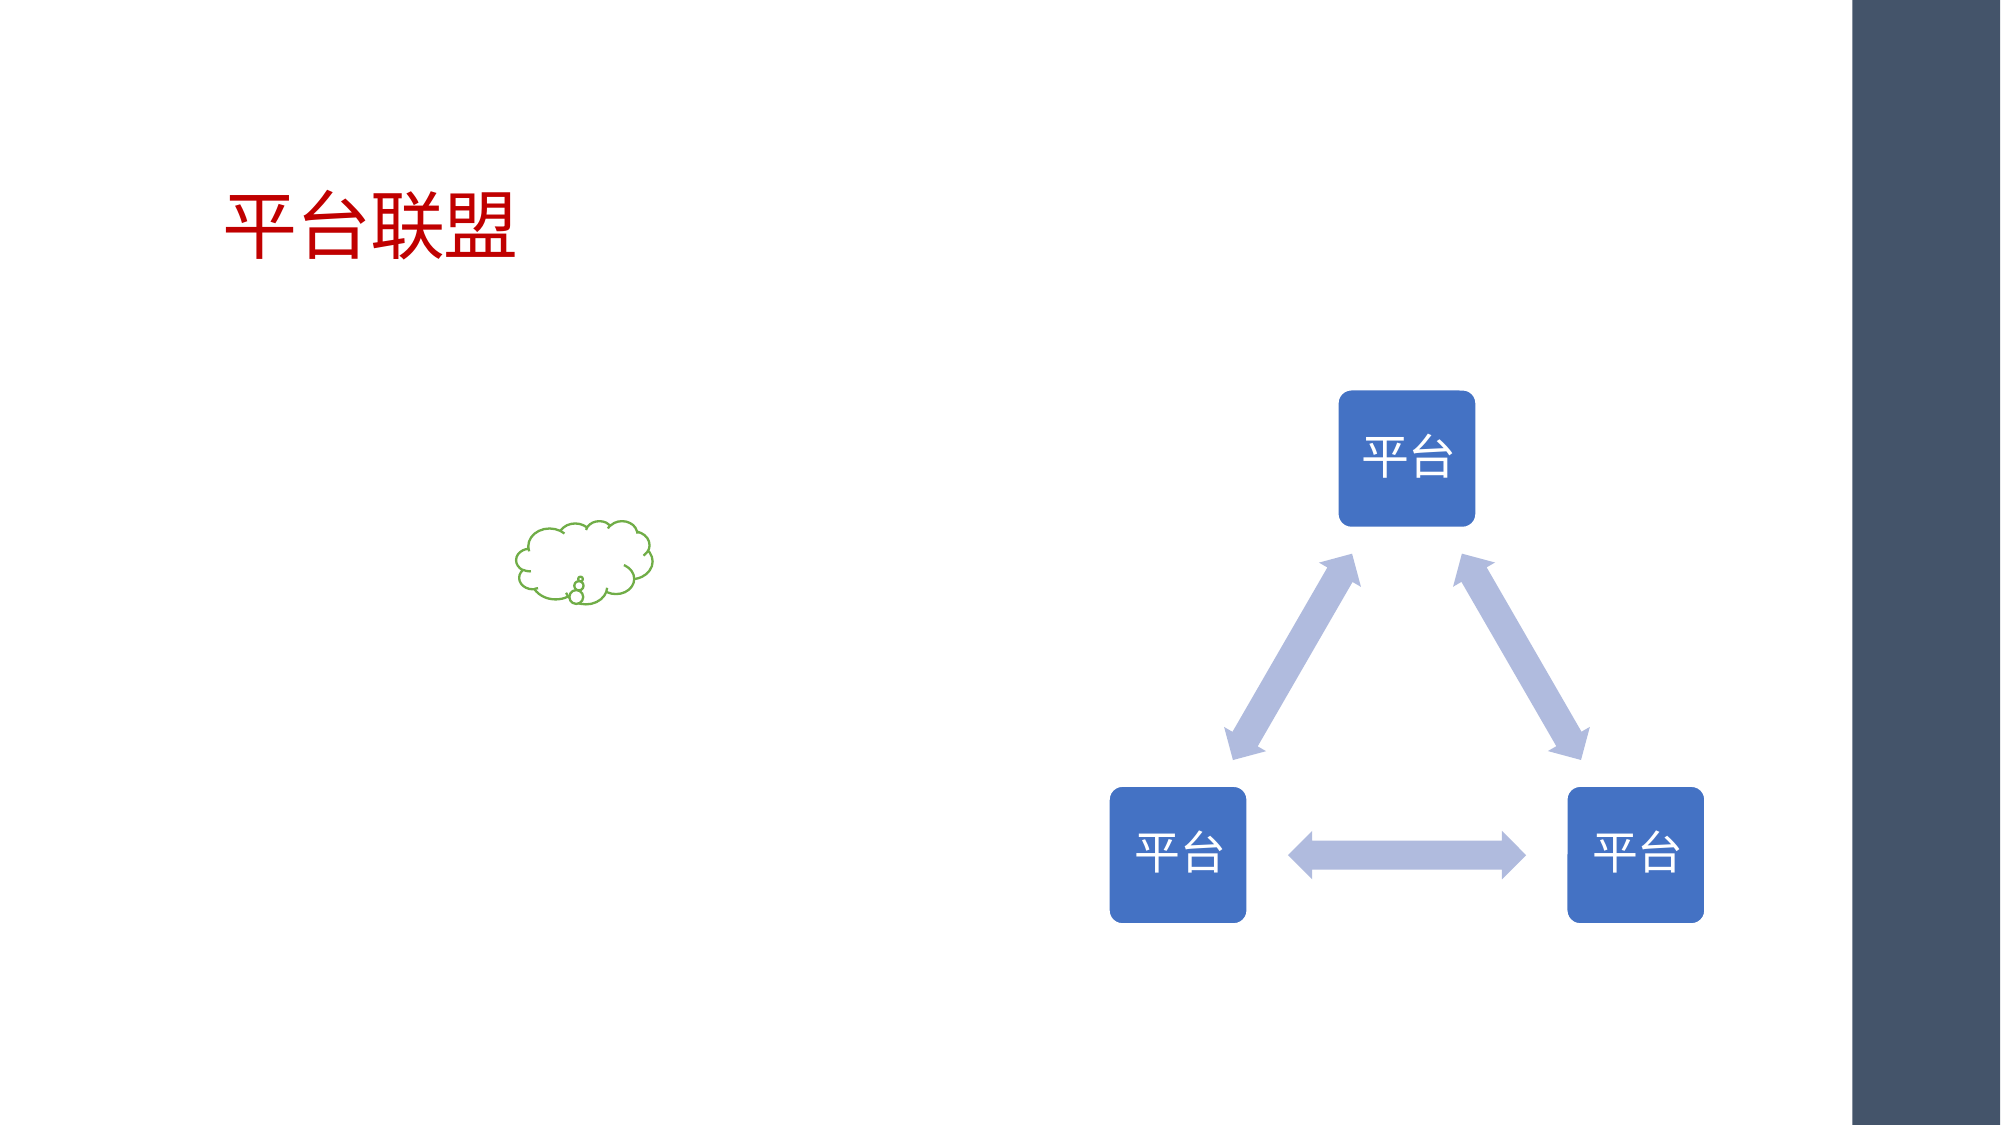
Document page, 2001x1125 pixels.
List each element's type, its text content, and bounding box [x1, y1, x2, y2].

title 平台联盟 [206, 43, 1797, 278]
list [1004, 299, 1741, 1015]
text_box [514, 520, 654, 606]
